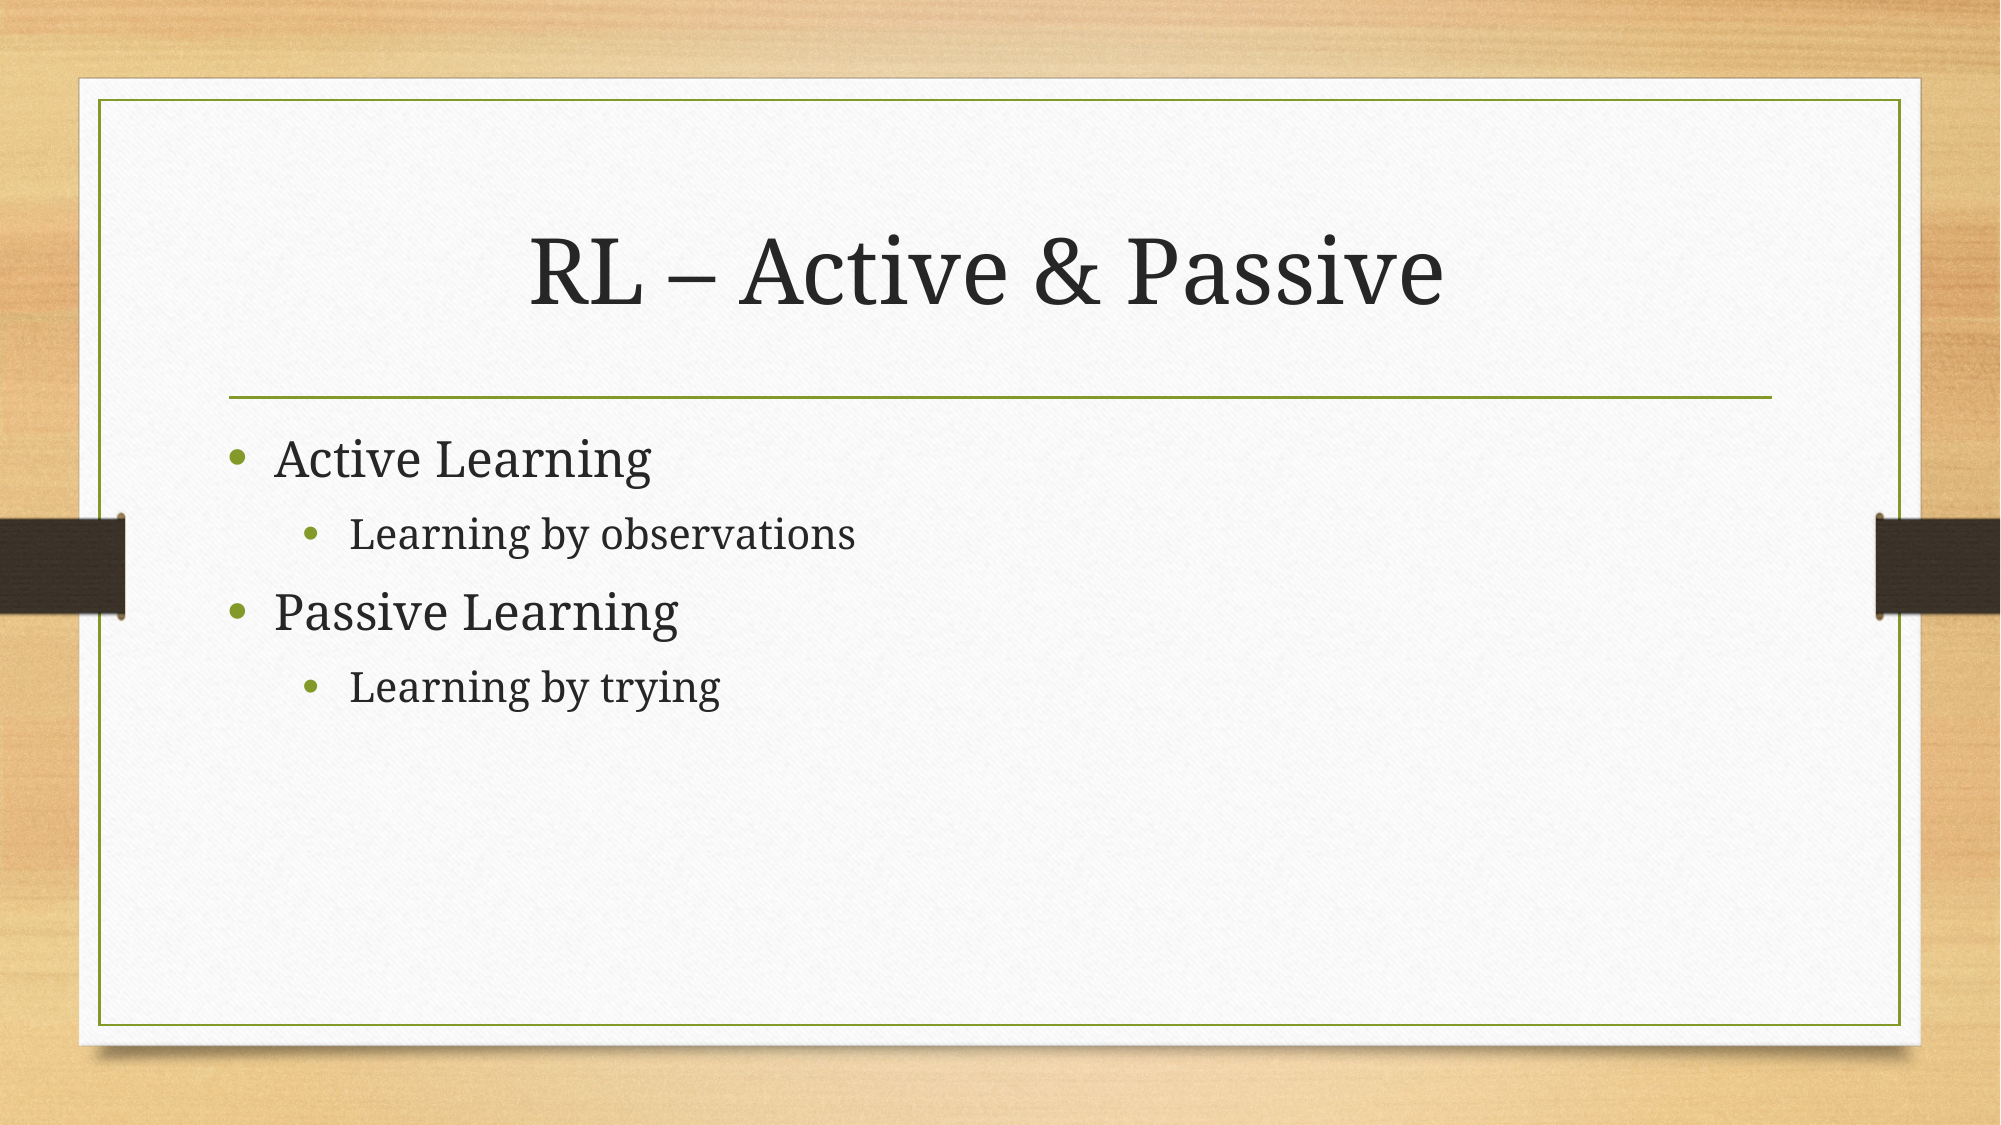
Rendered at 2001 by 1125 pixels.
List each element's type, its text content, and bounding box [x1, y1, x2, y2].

picture [0, 0, 2001, 1125]
list Active Learning Learning by observations Passive Learning Learning by trying [212, 419, 1788, 964]
title RL – Active & Passive [212, 161, 1788, 375]
